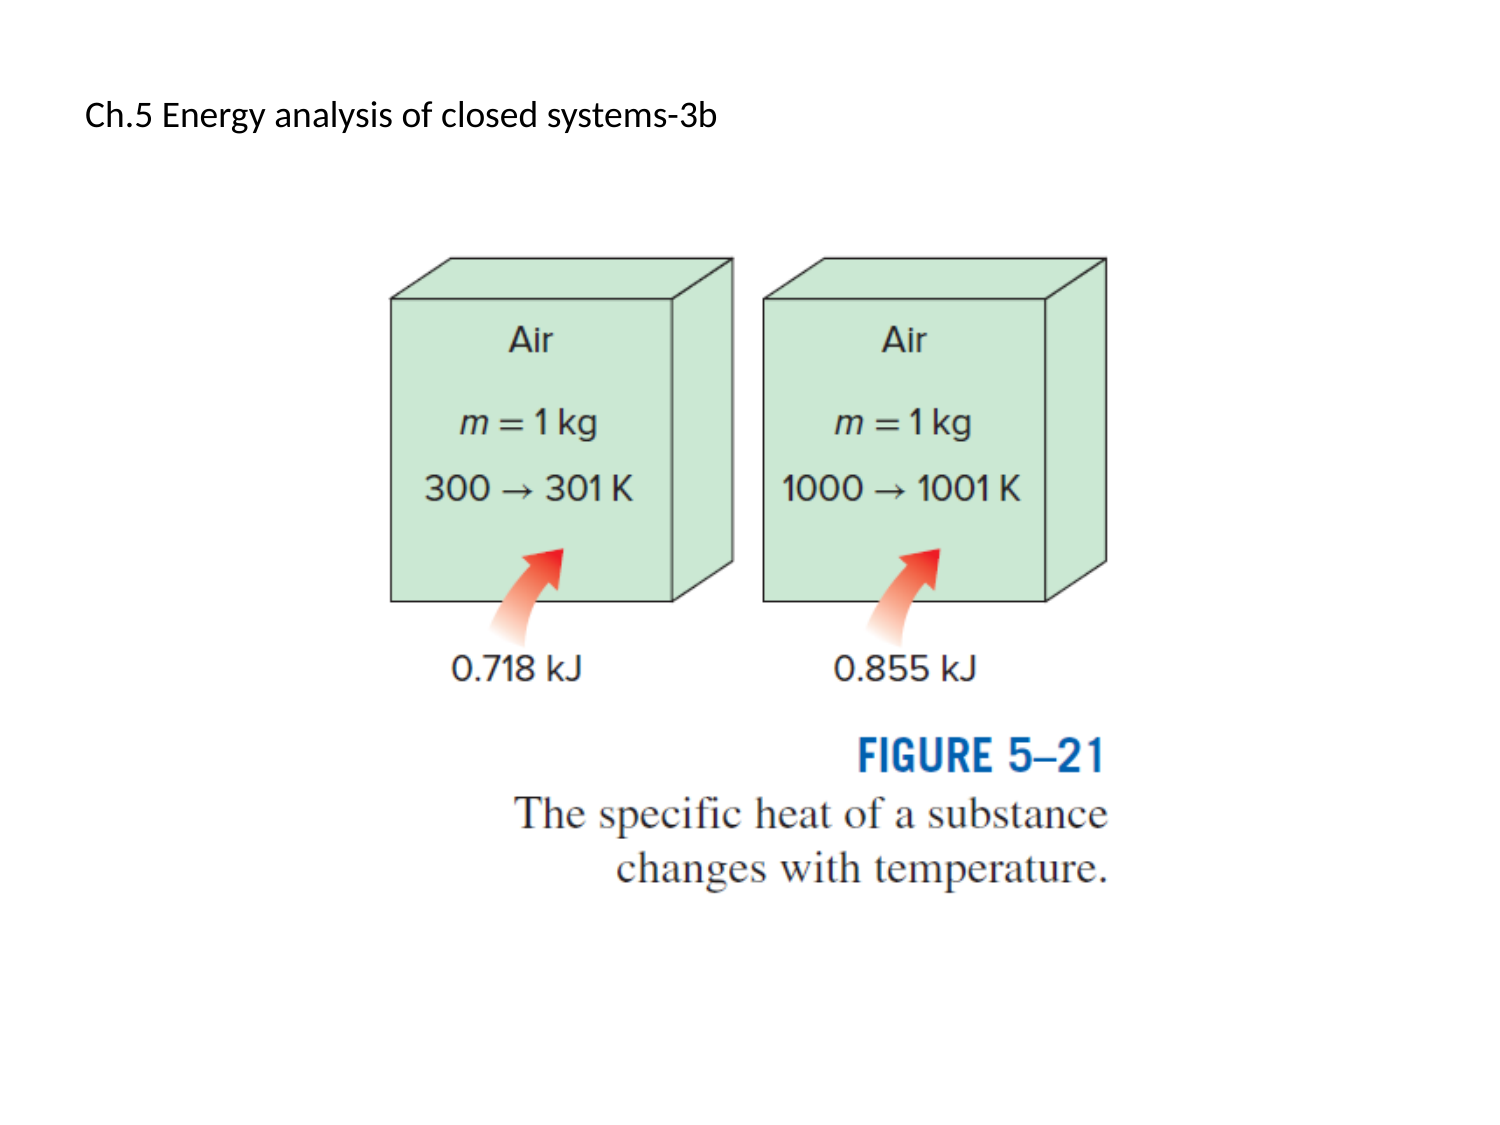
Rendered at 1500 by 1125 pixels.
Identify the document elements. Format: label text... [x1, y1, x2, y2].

picture [373, 244, 1133, 902]
text_box Ch.5 Energy analysis of closed systems-3b [70, 82, 1158, 142]
